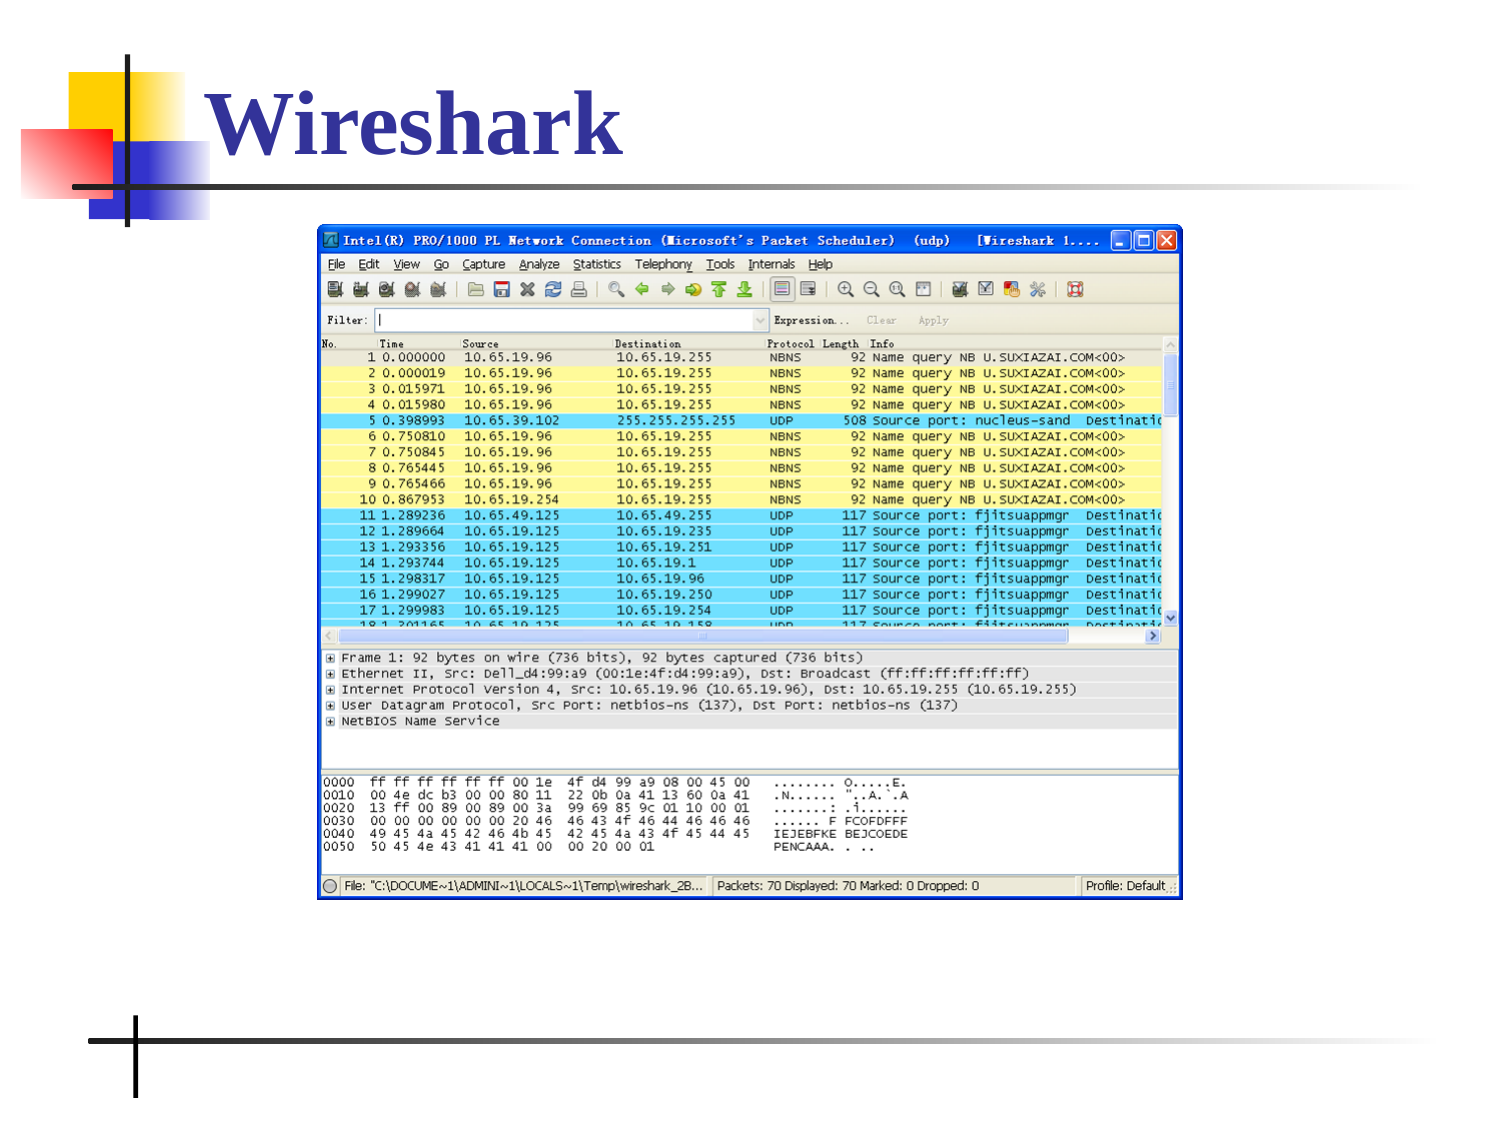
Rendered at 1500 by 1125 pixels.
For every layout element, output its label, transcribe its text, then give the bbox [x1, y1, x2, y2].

picture [317, 224, 1183, 901]
title Wireshark [188, 23, 1468, 181]
